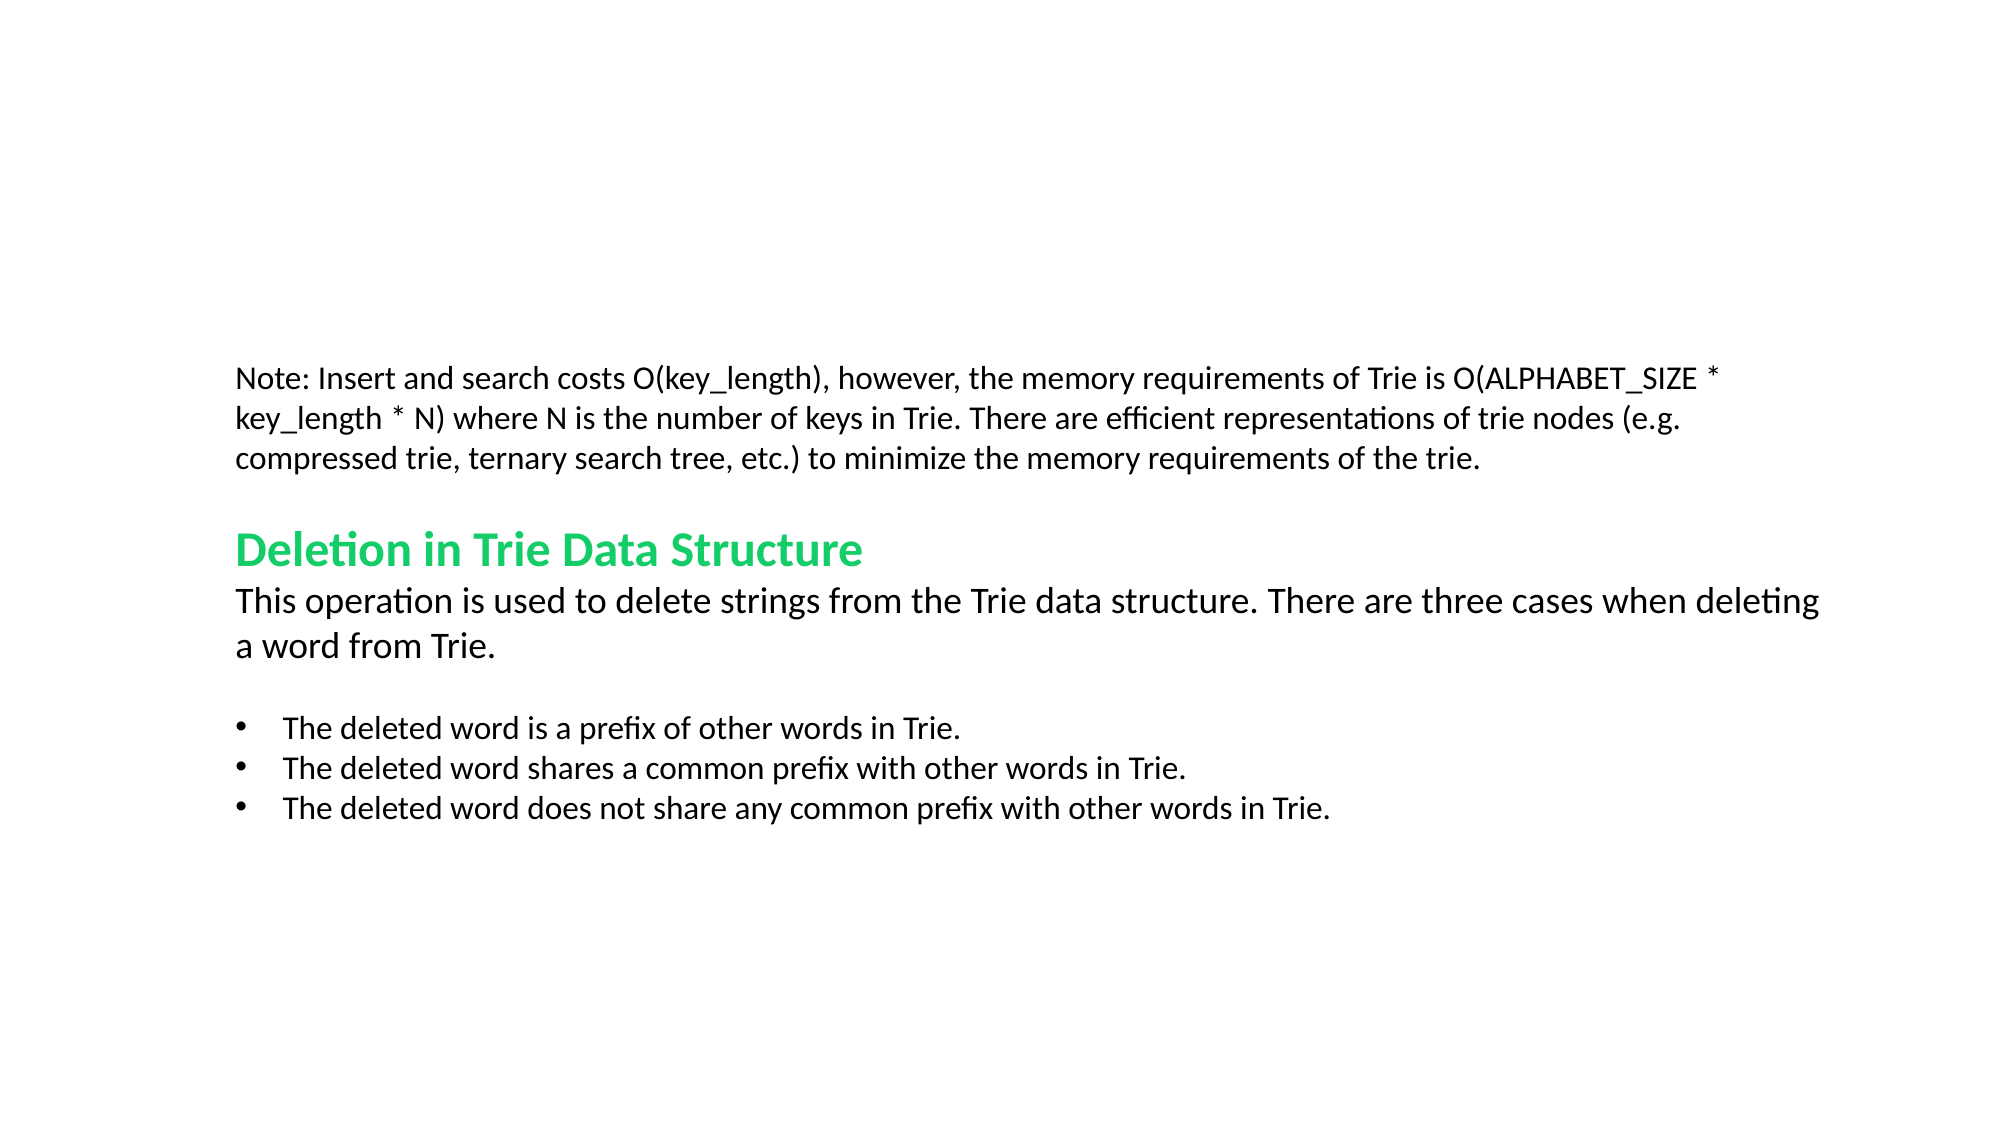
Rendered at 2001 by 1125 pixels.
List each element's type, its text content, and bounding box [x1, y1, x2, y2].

text_box Note: Insert and search costs O(key_length), however, the memory requirements of Trie is O(ALPHABET_SIZE * key_length * N) where N is the number of keys in Trie. There are efficient representations of trie nodes (e.g. compressed trie, ternary search tree, etc.) to minimize the memory requirements of the trie. Deletion in Trie Data Structure This operation is used to delete strings from the Trie data structure. There are three cases when deleting a word from Trie. The deleted word is a prefix of other words in Trie. The deleted word shares a common prefix with other words in Trie. The deleted word does not share any common prefix with other words in Trie. [220, 189, 1841, 938]
